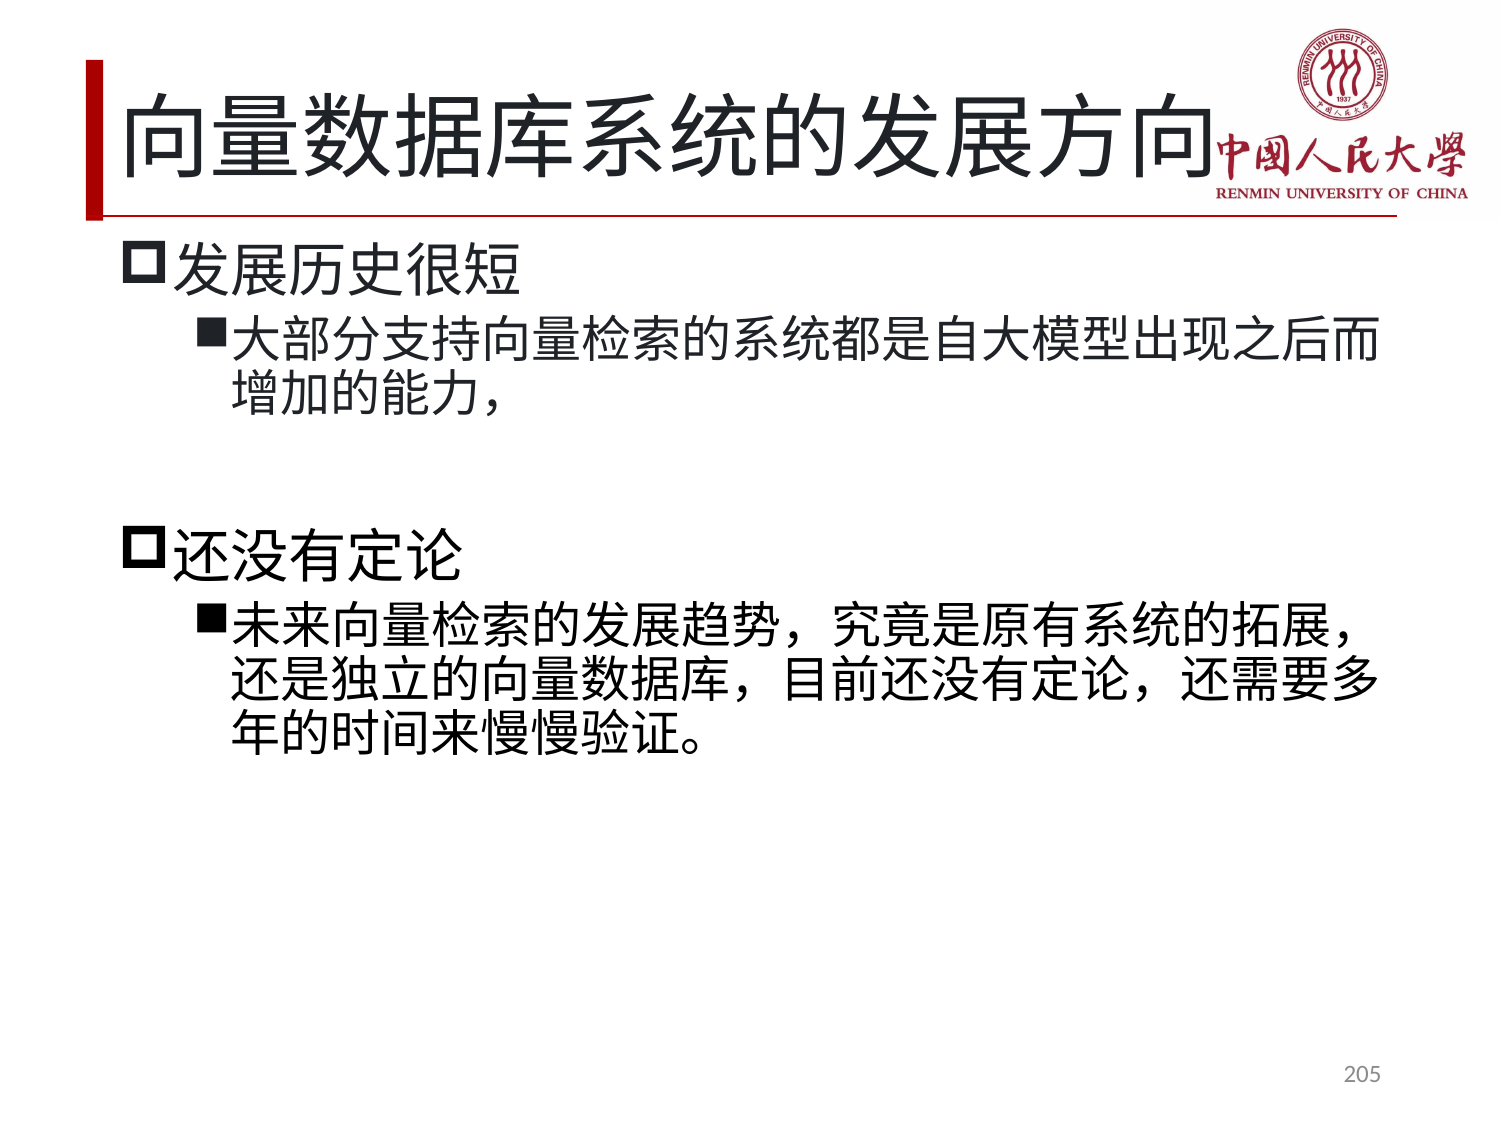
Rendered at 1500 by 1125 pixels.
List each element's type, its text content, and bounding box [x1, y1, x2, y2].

list 发展历史很短 大部分支持向量检索的系统都是自大模型出现之后而增加的能力， 还没有定论 未来向量检索的发展趋势，究竟是原有系统的拓展，还是独立的向量数据库，目前还没有定论，还需要多年的时间来慢慢验证。 [103, 233, 1397, 1014]
picture [1190, 0, 1500, 221]
title 向量数据库系统的发展方向 [103, 59, 1397, 221]
slide_number 205 [1059, 1042, 1397, 1103]
